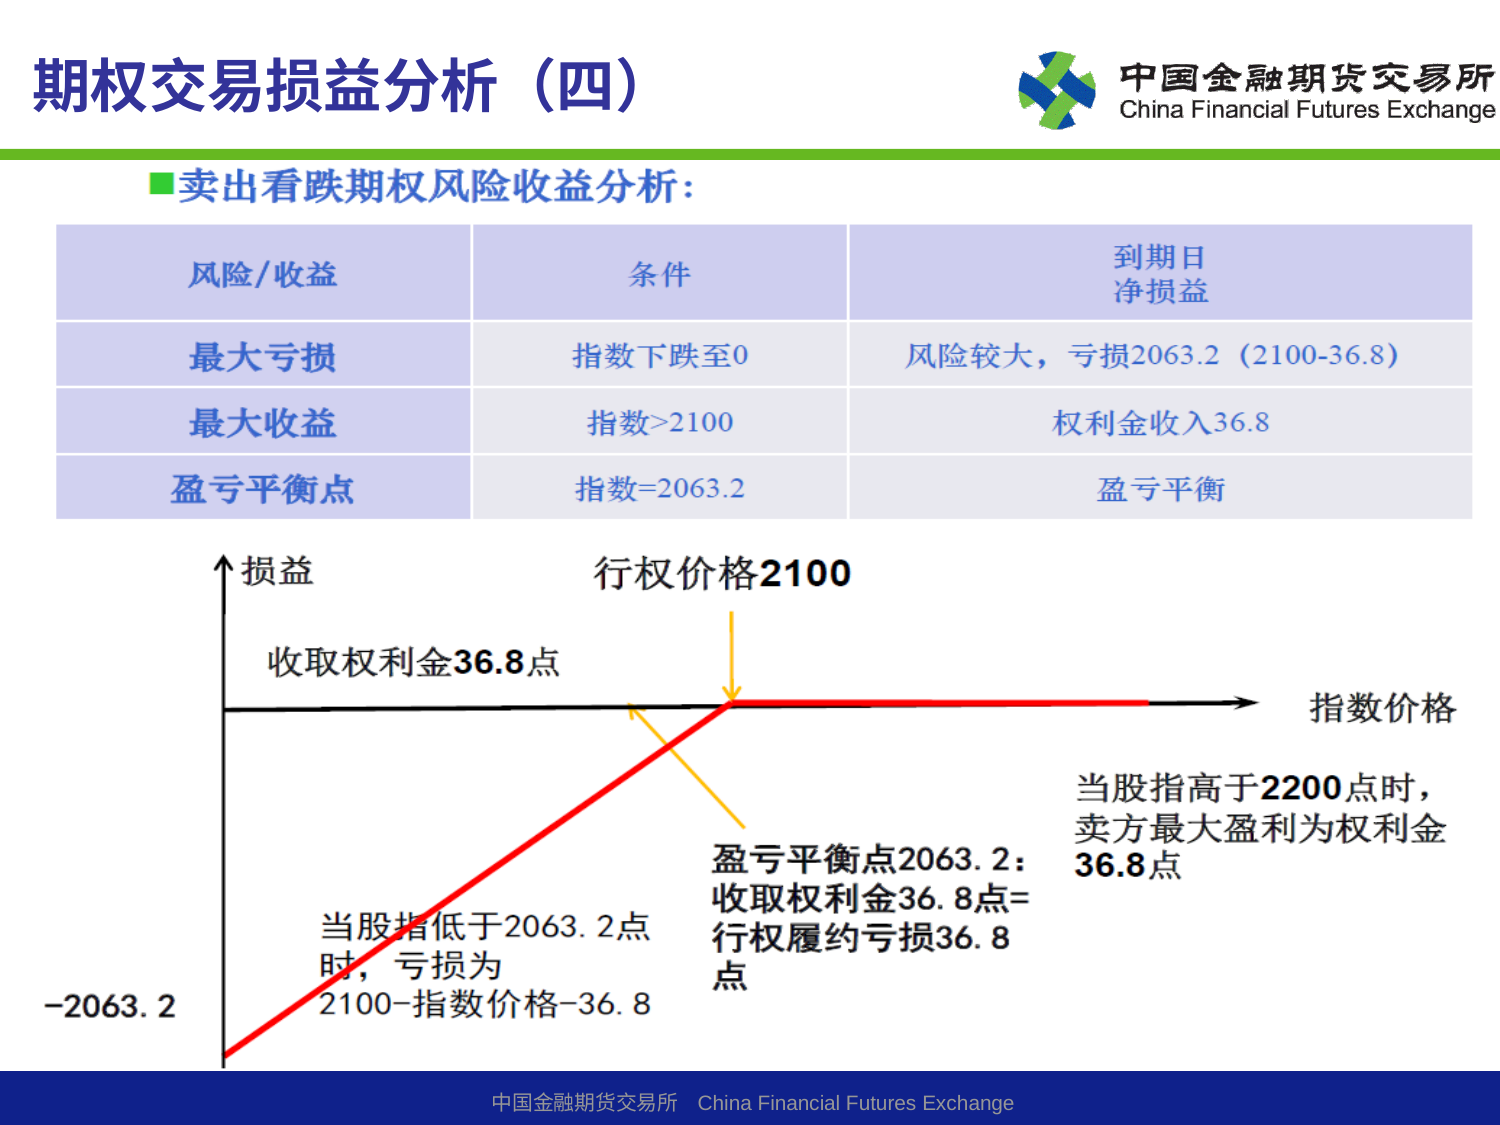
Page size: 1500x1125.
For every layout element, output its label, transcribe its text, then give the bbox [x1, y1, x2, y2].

picture [1117, 42, 1500, 138]
title 期权交易损益分析（四） [17, 31, 1117, 138]
picture [0, 160, 1500, 1071]
